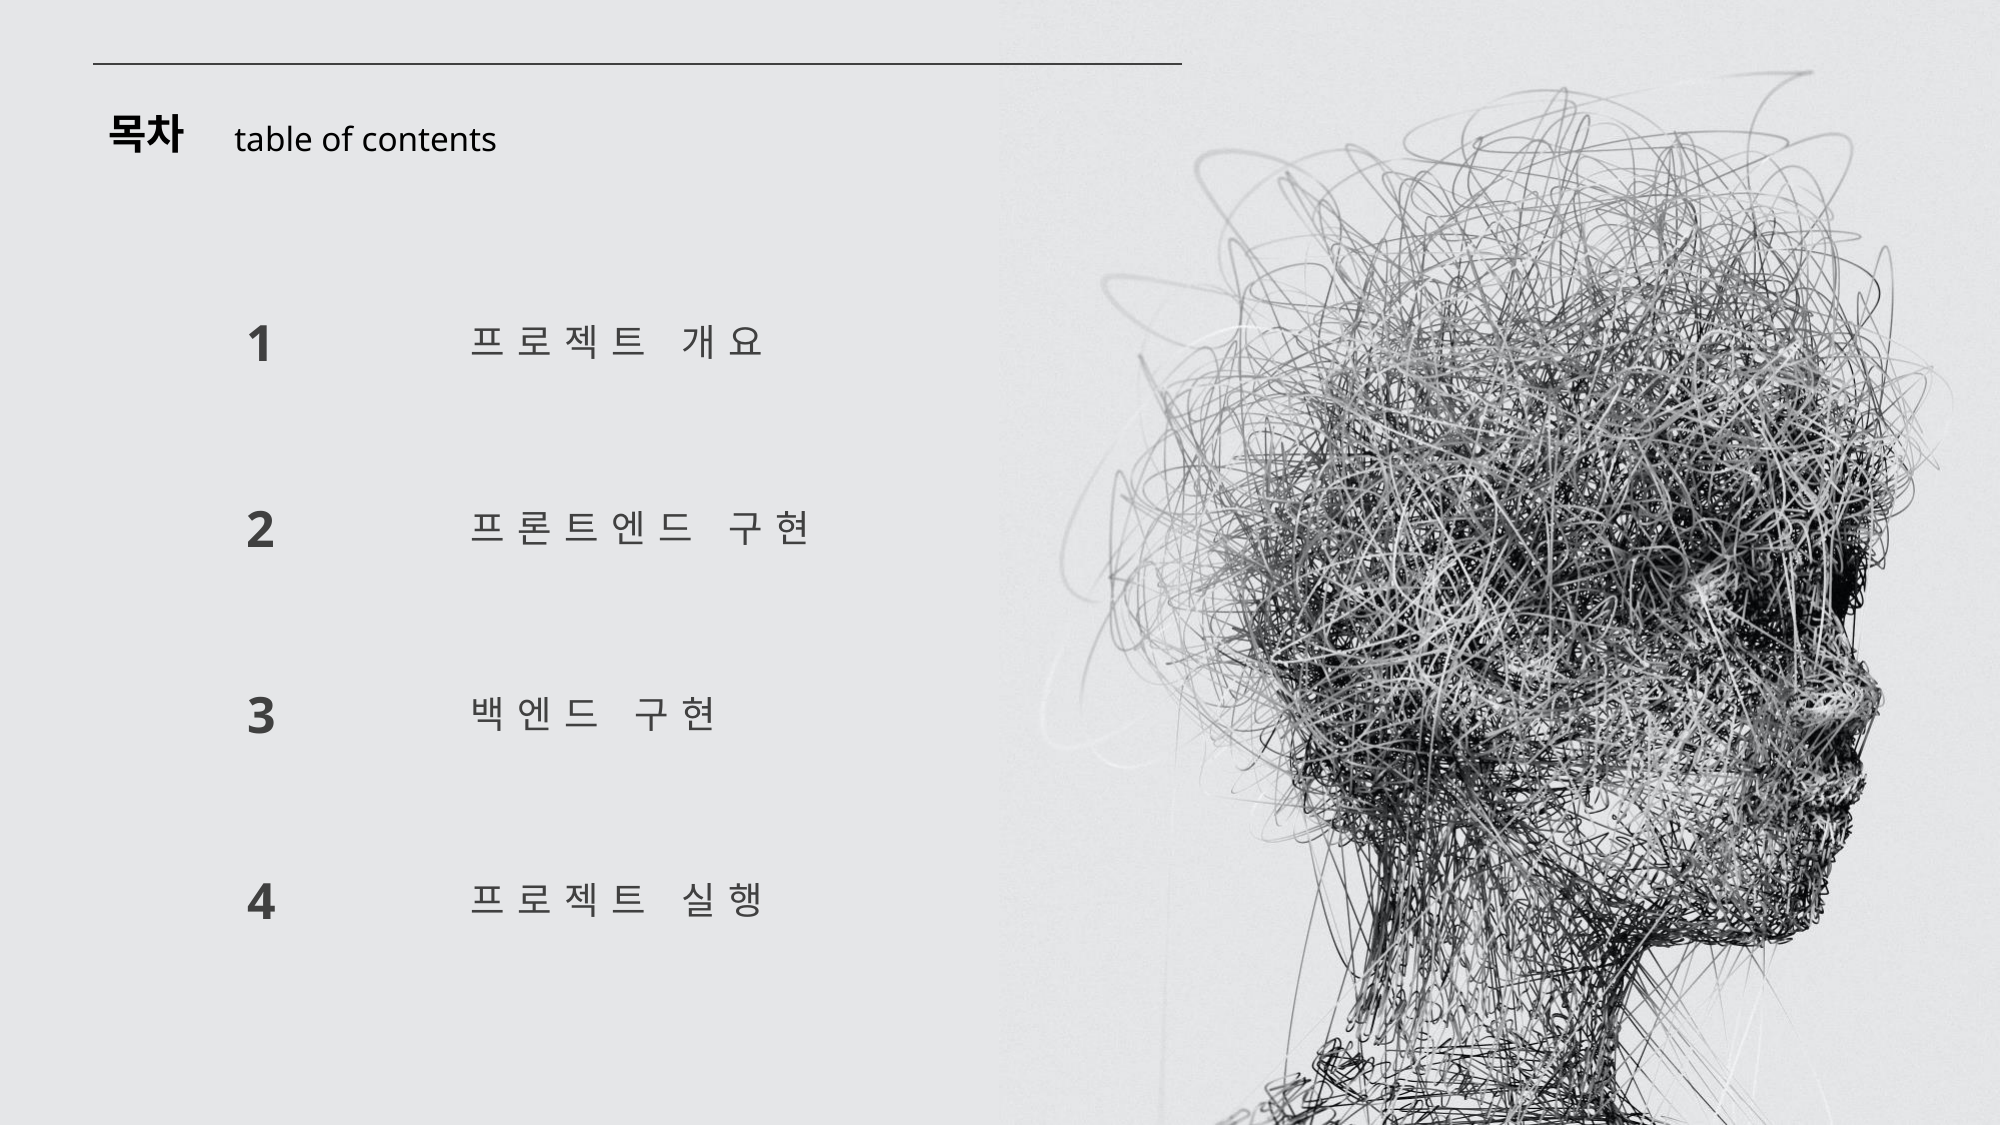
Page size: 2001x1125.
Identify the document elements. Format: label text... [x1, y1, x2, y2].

picture [999, 0, 2000, 1125]
text_box 4 [233, 862, 292, 937]
text_box 1 [231, 303, 291, 379]
text_box 프로젝트 실행 [455, 869, 779, 930]
text_box 프론트엔드 구현 [455, 497, 826, 558]
text_box 2 [231, 489, 291, 565]
text_box 프로젝트 개요 [455, 311, 779, 371]
text_box 목차 [93, 100, 201, 166]
text_box 백엔드 구현 [455, 683, 731, 744]
text_box table of contents [219, 110, 513, 166]
text_box 3 [232, 676, 291, 751]
